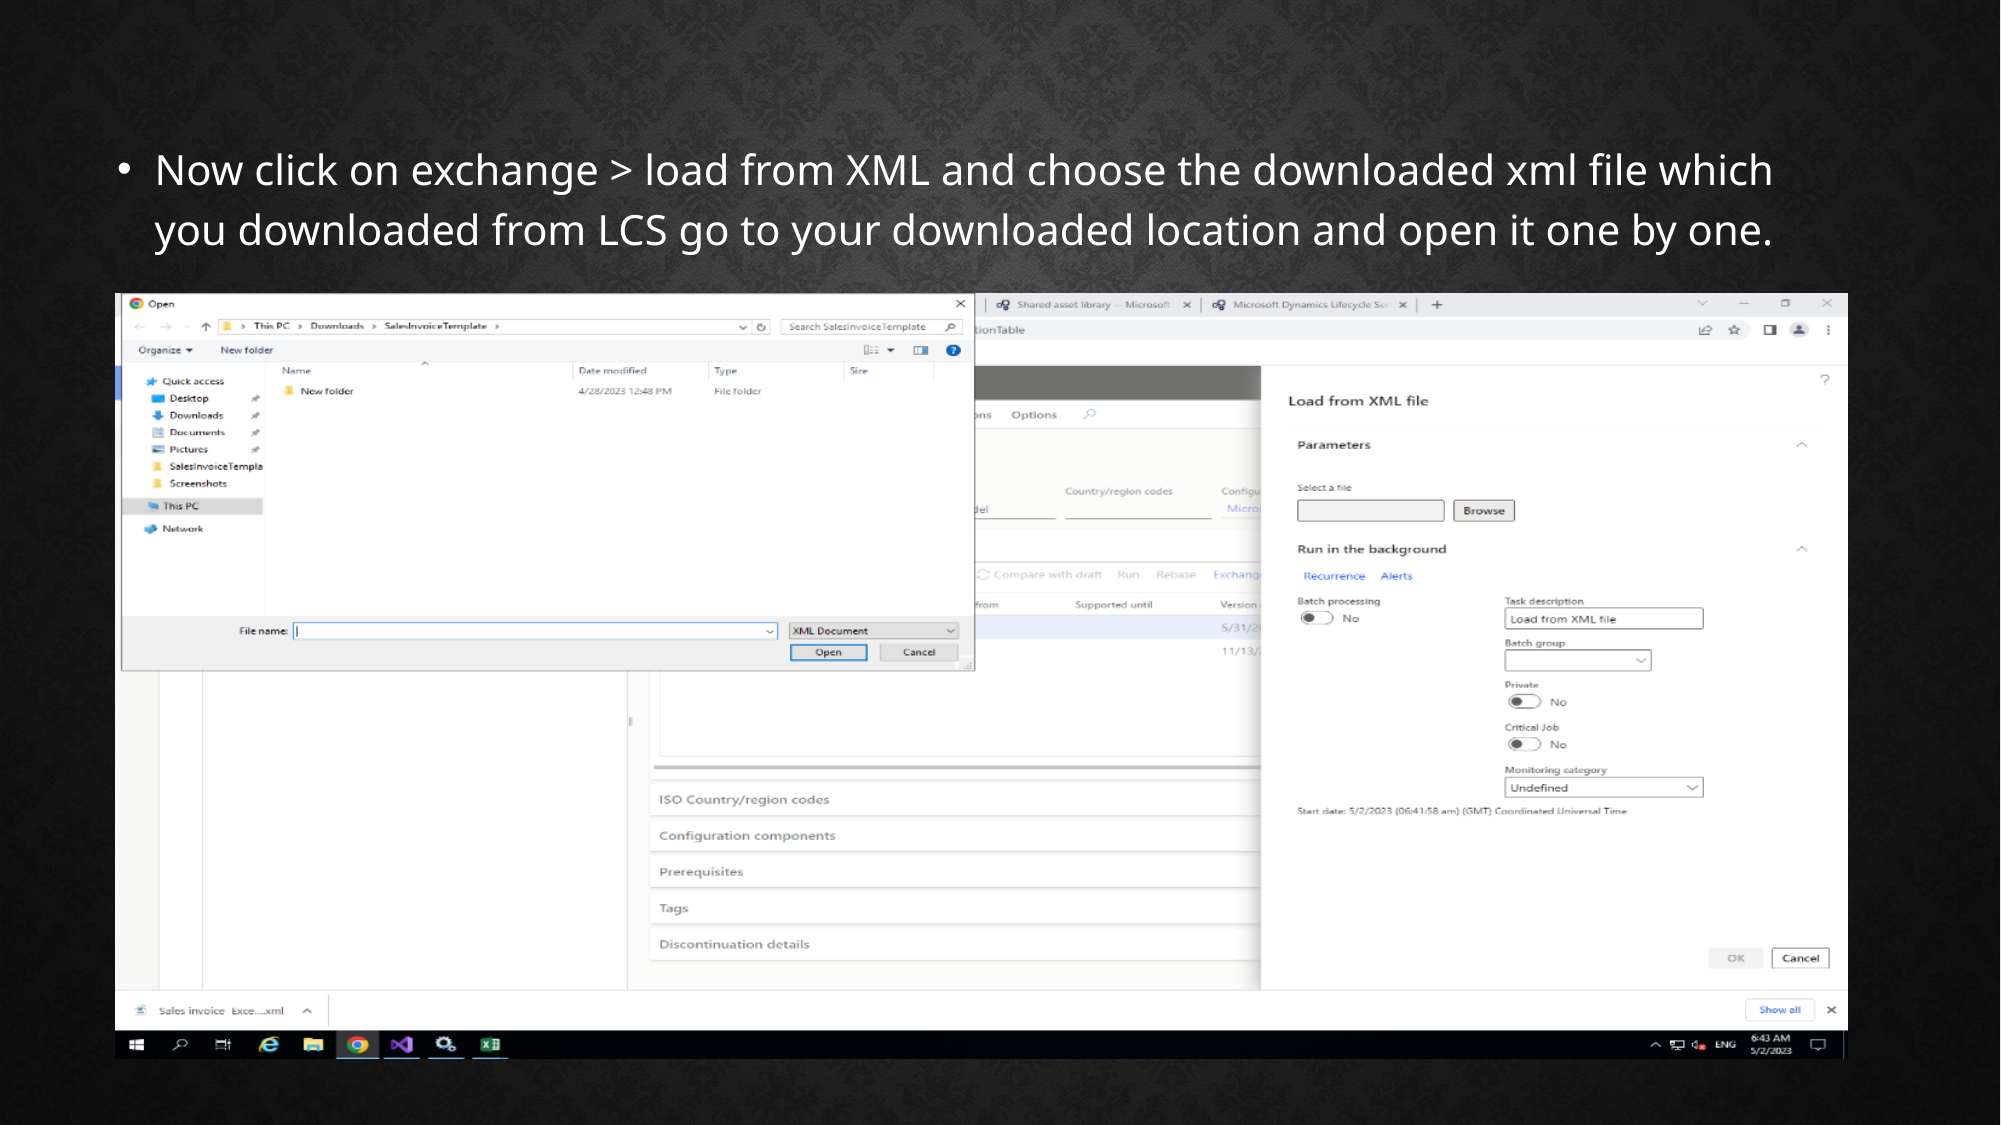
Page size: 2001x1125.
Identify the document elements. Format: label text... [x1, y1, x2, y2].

picture [115, 292, 1849, 1059]
list Now click on exchange > load from XML and choose the downloaded xml file which you downloaded from LCS go to your downloaded location and open it one by one. [102, 125, 1801, 732]
